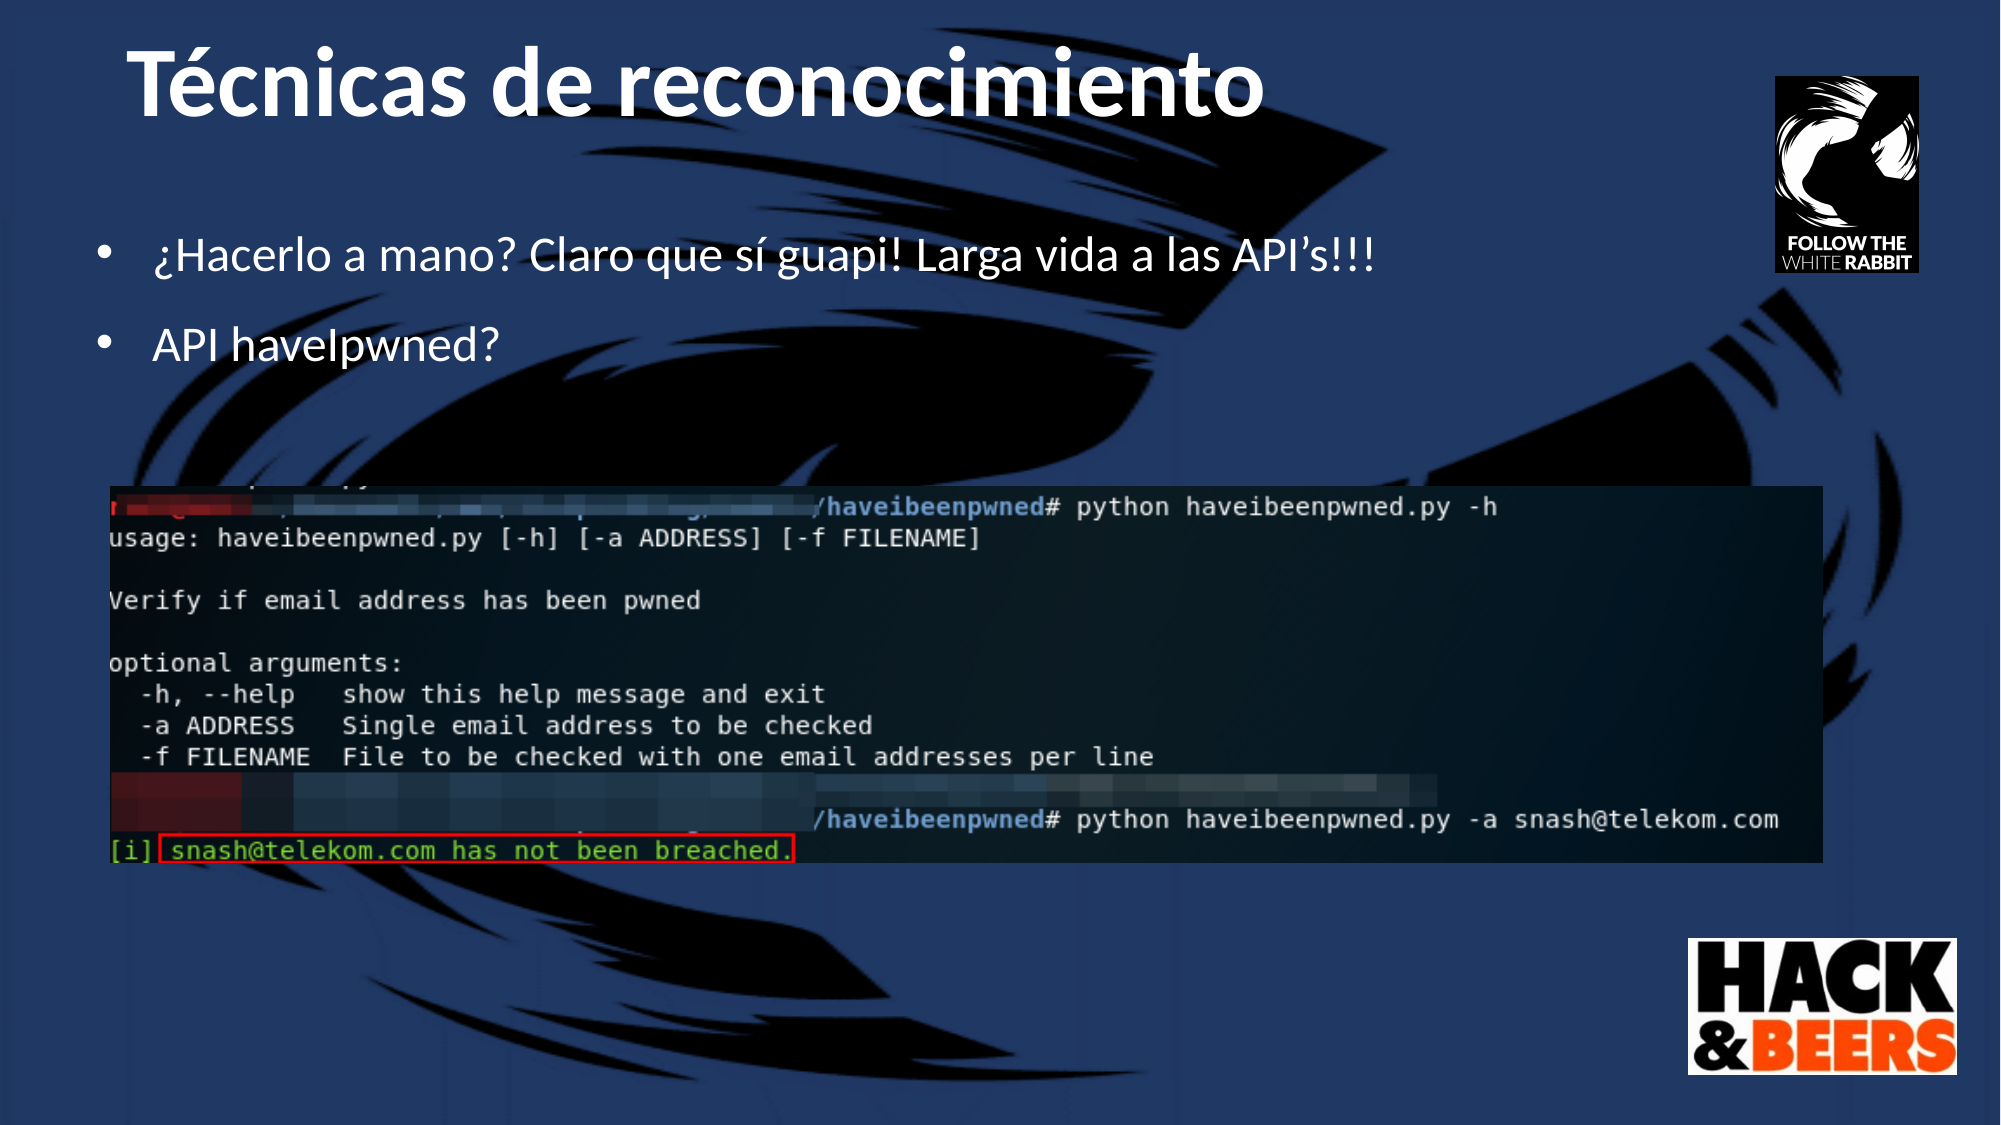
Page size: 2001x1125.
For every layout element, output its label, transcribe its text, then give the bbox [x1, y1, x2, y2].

picture [0, 0, 2001, 1125]
text_box ¿Hacerlo a mano? Claro que sí guapi! Larga vida a las API’s!!! API haveIpwned? [81, 183, 1408, 379]
text_box Técnicas de reconocimiento [112, 8, 1689, 144]
